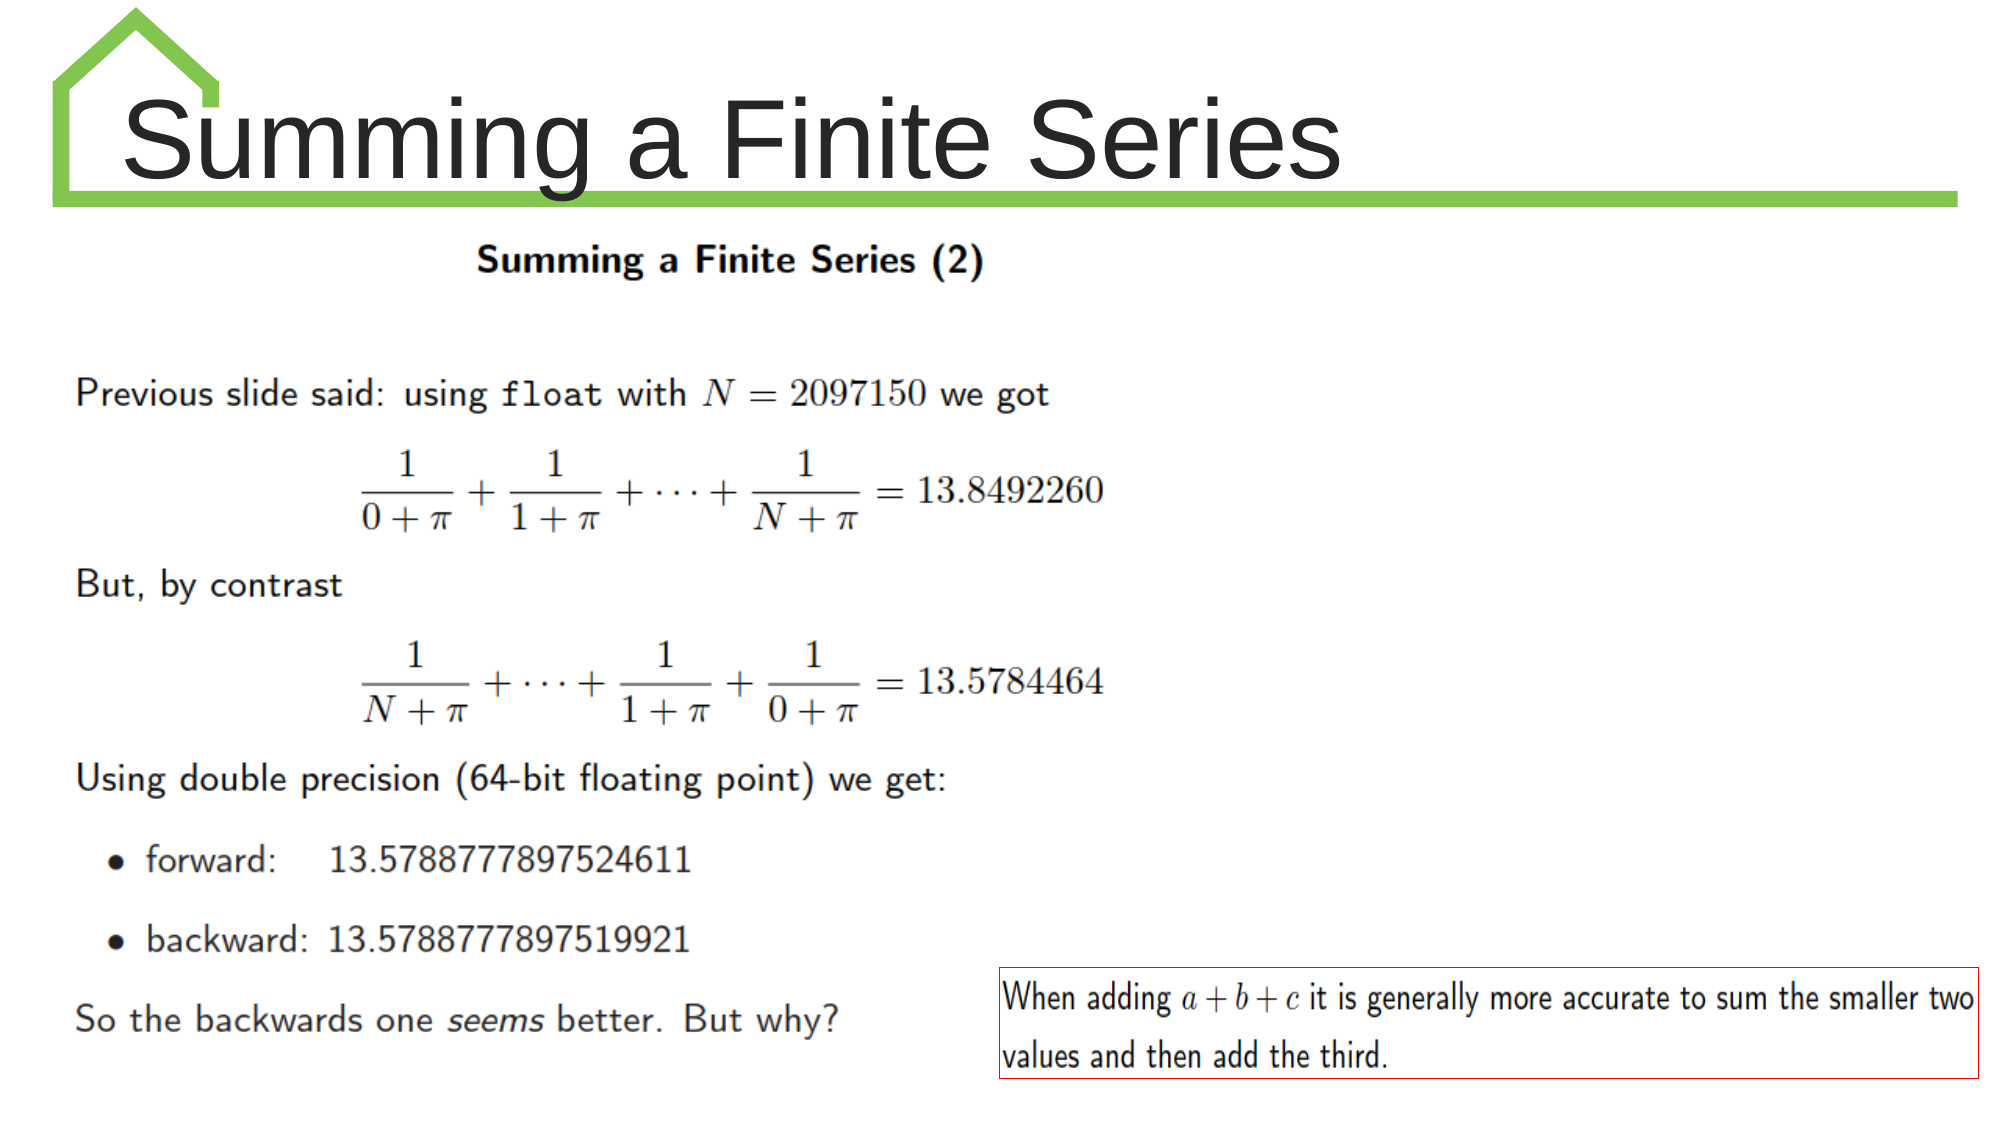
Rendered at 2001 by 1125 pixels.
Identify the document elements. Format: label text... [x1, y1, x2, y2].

picture [66, 237, 1979, 1079]
list Summing a Finite Series [105, 82, 1952, 202]
